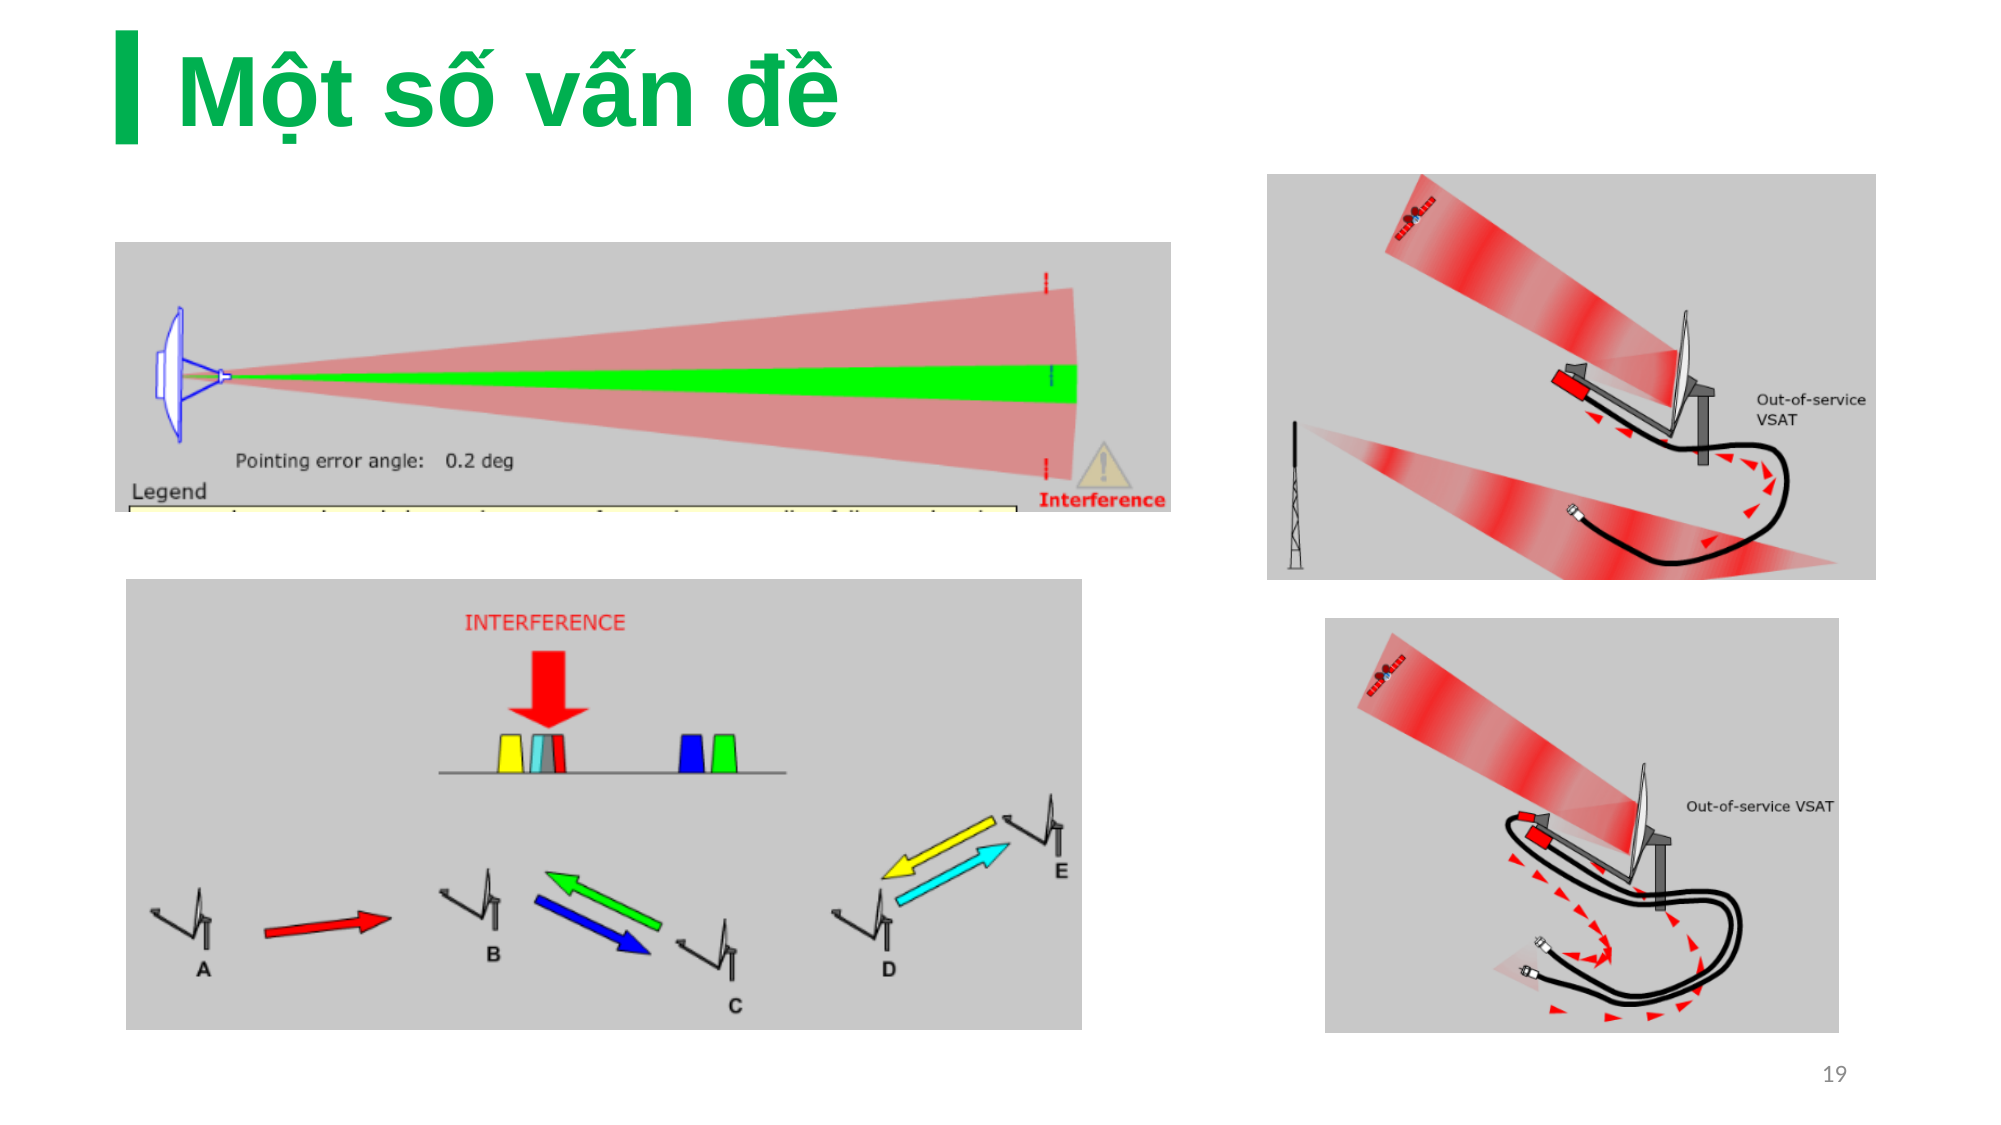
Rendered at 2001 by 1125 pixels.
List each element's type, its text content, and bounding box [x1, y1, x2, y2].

picture [115, 242, 1171, 512]
slide_number 19 [1412, 1042, 1863, 1103]
text_box Một số vấn đề [68, 38, 949, 153]
picture [126, 579, 1082, 1030]
picture [1267, 174, 1876, 580]
text_box [114, 29, 139, 145]
picture [1324, 618, 1839, 1033]
